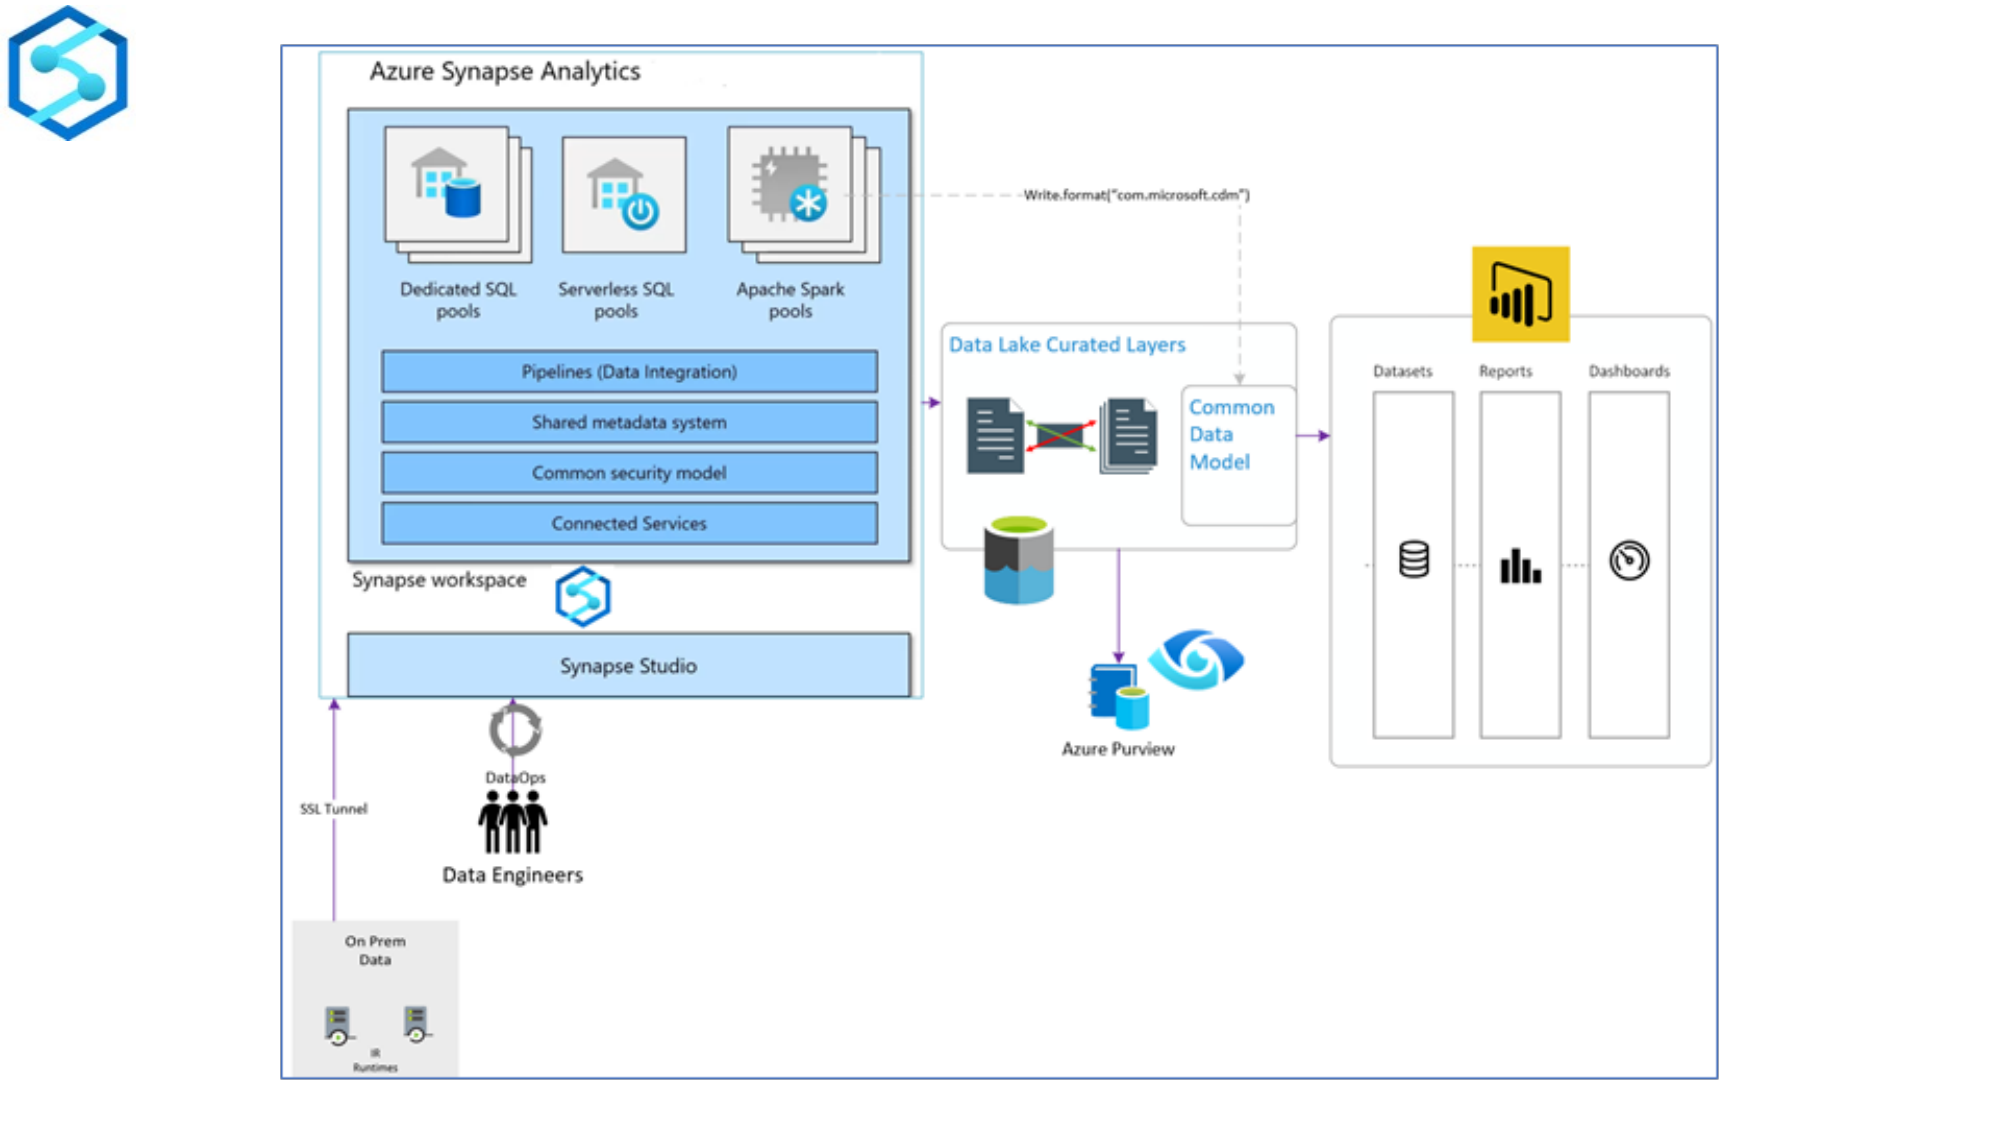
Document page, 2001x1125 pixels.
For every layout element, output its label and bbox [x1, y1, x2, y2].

picture [0, 5, 136, 141]
picture [279, 43, 1721, 1082]
